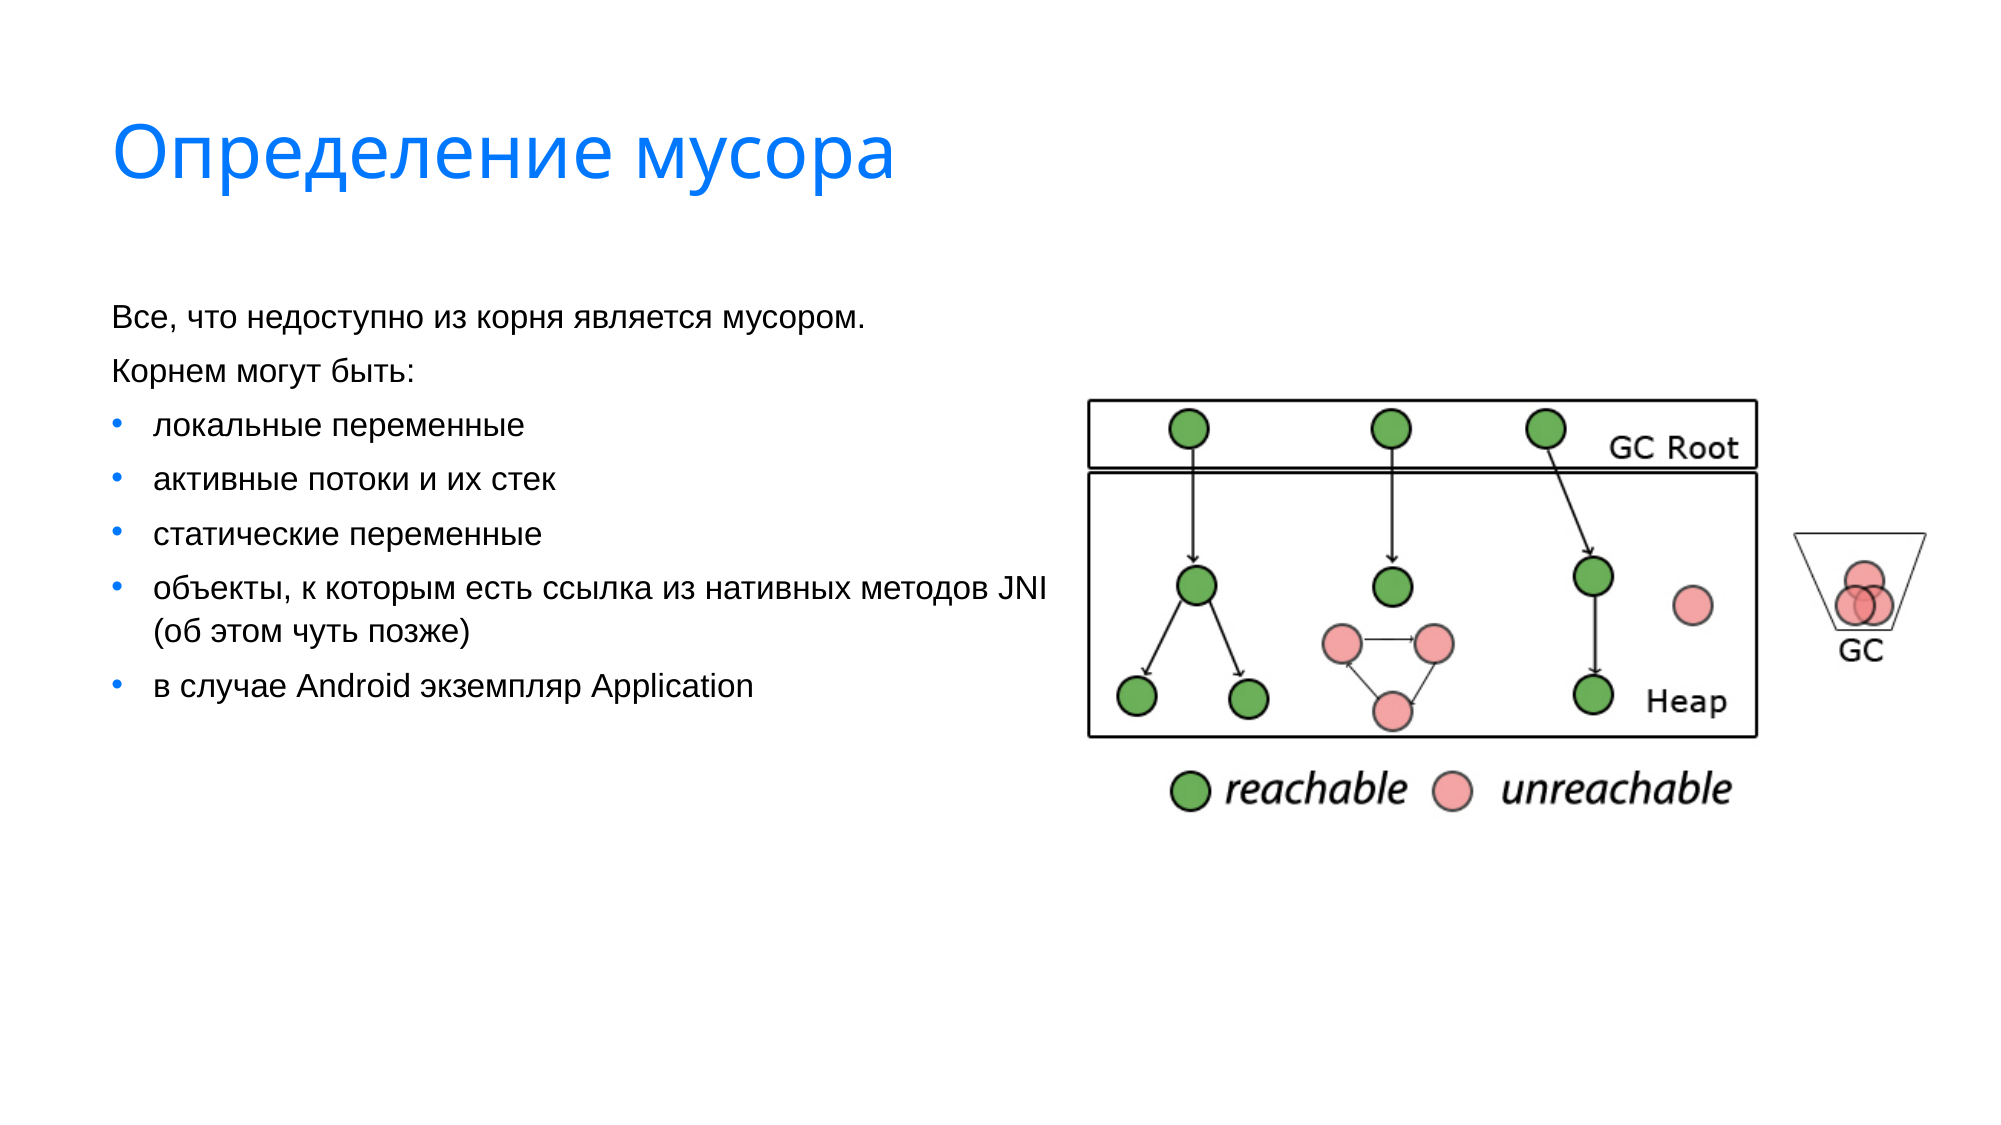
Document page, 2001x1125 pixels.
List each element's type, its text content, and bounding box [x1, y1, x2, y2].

list Все, что недоступно из корня является мусором. Корнем могут быть: локальные переменные активные потоки и их стек статические переменные объекты, к которым есть ссылка из нативных методов JNI (об этом чуть позже) в случае Android экземпляр Application [111, 290, 1063, 1018]
title Определение мусора [111, 113, 1136, 291]
picture [1062, 390, 1983, 820]
